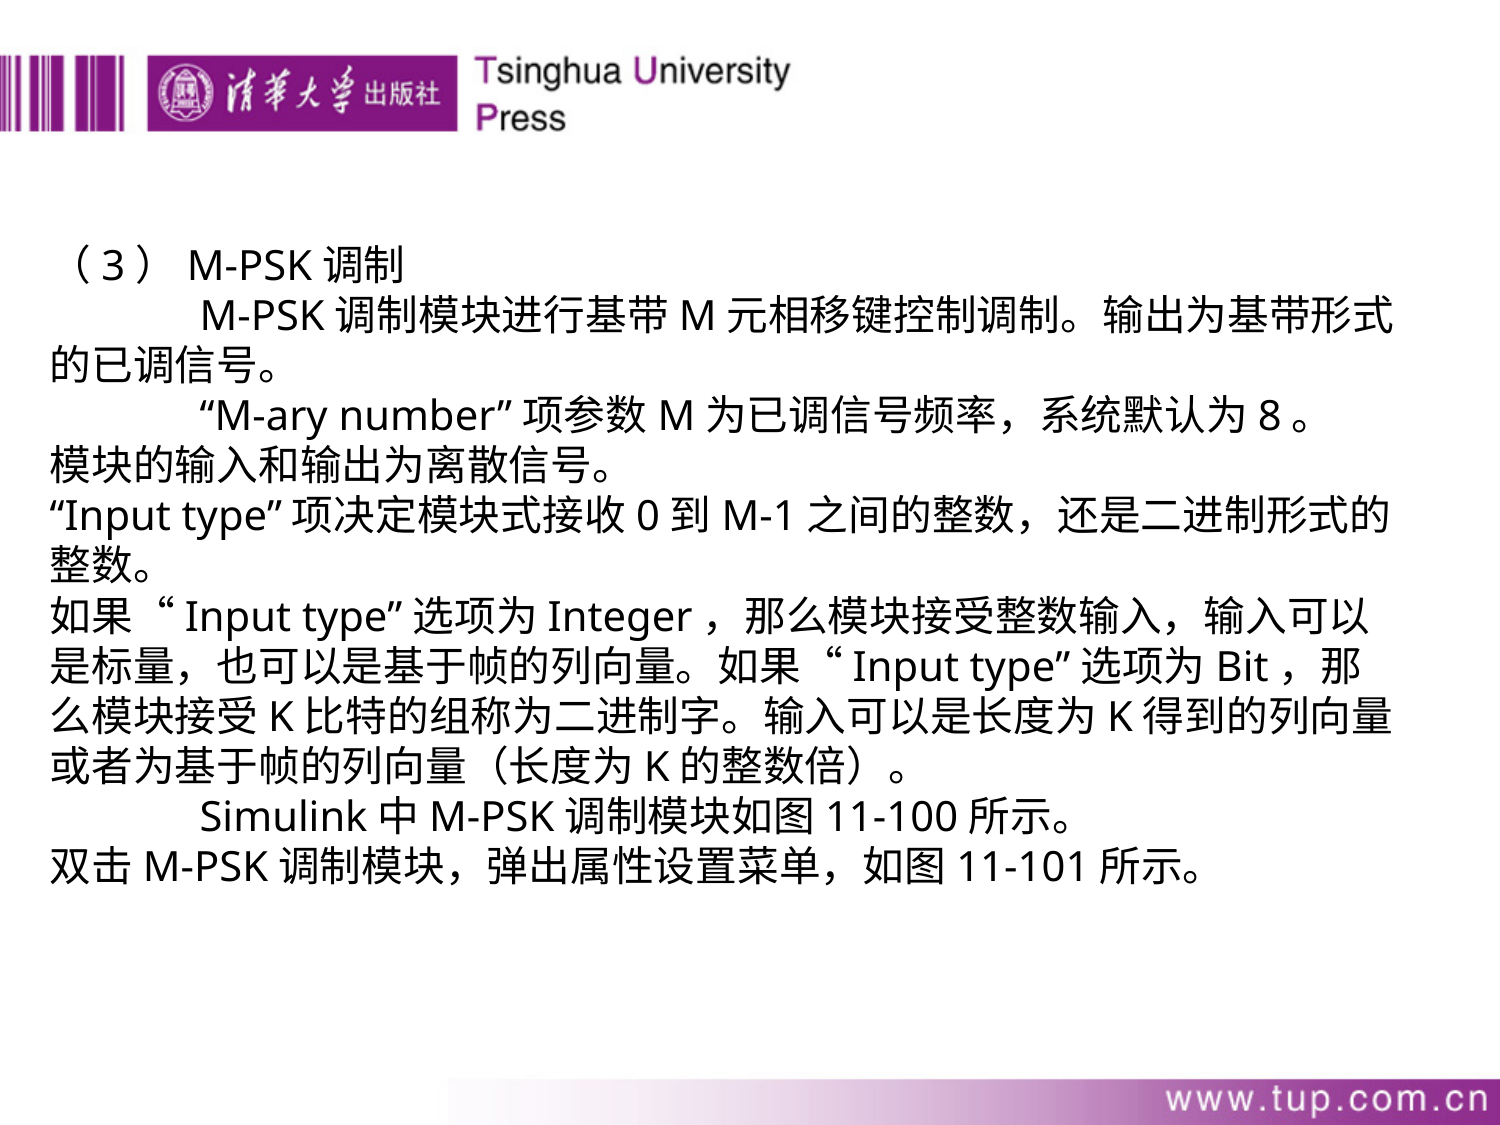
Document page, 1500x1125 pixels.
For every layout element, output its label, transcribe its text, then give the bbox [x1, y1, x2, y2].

text_box （3）M-PSK调制 M-PSK调制模块进行基带M元相移键控制调制。输出为基带形式的已调信号。 “M-ary number”项参数M为已调信号频率，系统默认为8。 模块的输入和输出为离散信号。 “Input type”项决定模块式接收0到M-1之间的整数，还是二进制形式的整数。 如果“Input type”选项为Integer，那么模块接受整数输入，输入可以是标量，也可以是基于帧的列向量。如果“Input type”选项为Bit，那么模块接受K比特的组称为二进制字。输入可以是长度为K得到的列向量或者为基于帧的列向量（长度为K的整数倍）。 Simulink中M-PSK调制模块如图11-100所示。 双击M-PSK调制模块，弹出属性设置菜单，如图11-101所示。 [34, 231, 1417, 897]
picture [0, 1059, 1500, 1125]
picture [0, 34, 1500, 149]
